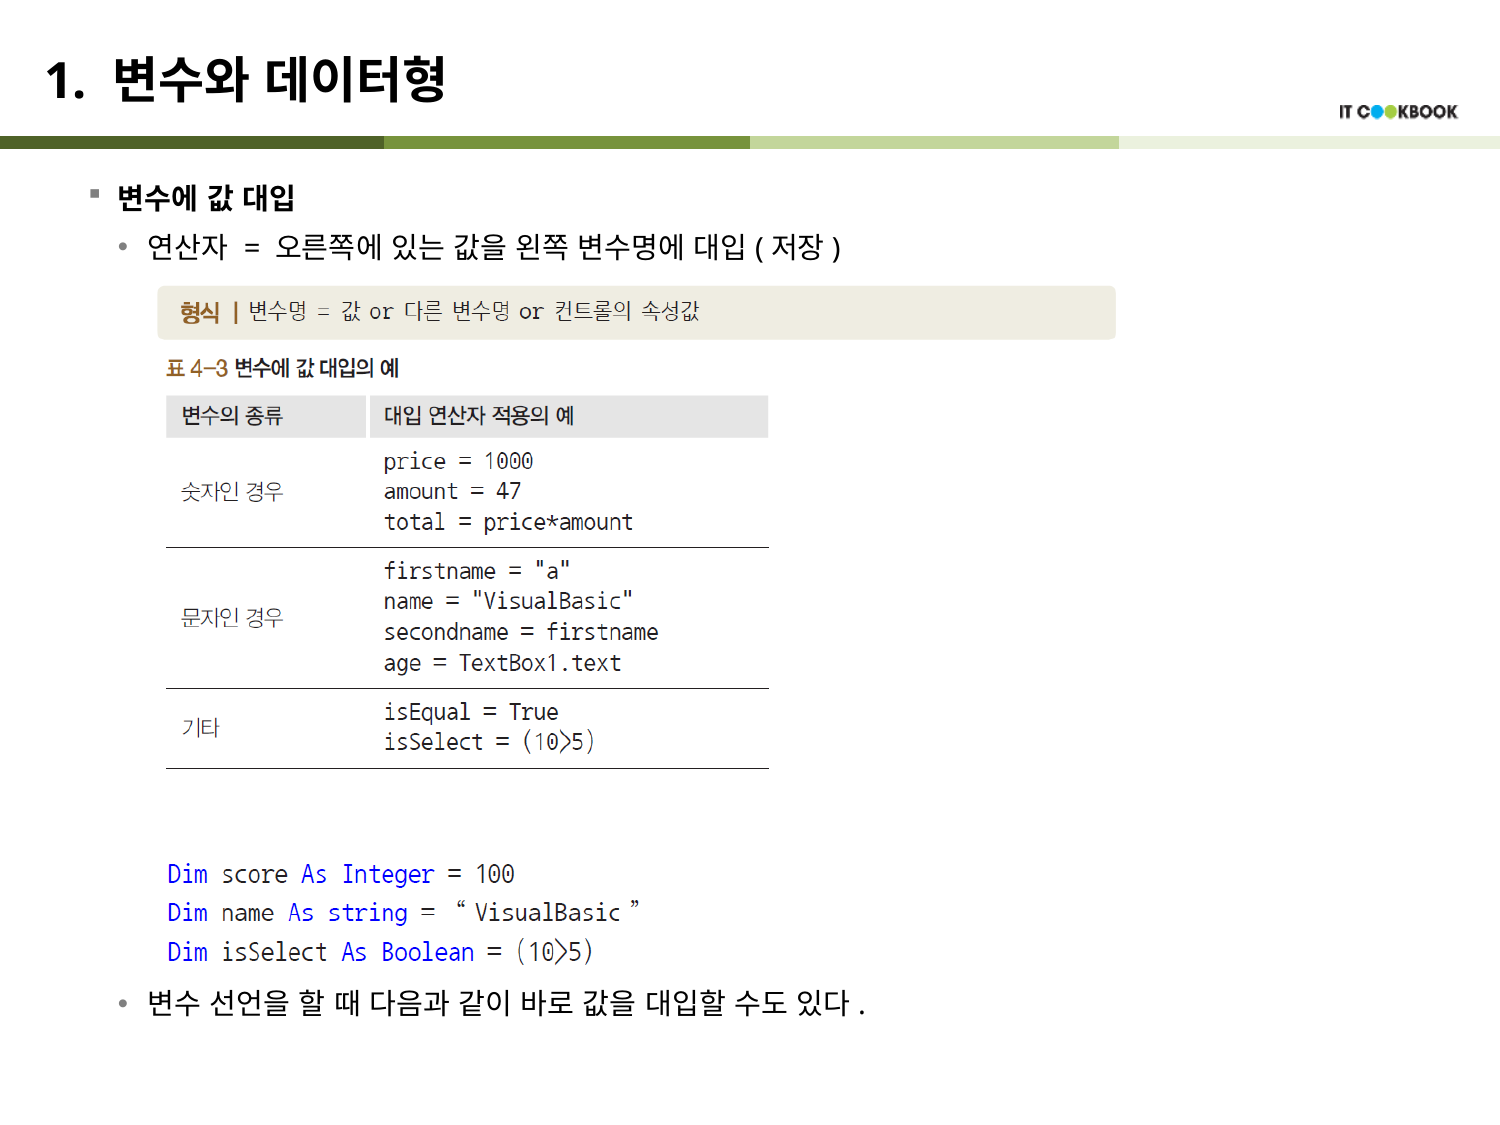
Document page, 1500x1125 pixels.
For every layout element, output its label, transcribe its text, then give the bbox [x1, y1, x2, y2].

picture [144, 278, 1129, 346]
picture [159, 857, 651, 973]
list 변수에 값 대입 연산자 = 오른쪽에 있는 값을 왼쪽 변수명에 대입(저장) 변수 선언을 할 때 다음과 같이 바로 값을 대입할 수도 있다. [29, 172, 1459, 1095]
picture [159, 347, 782, 776]
title 1. 변수와 데이터형 [29, 32, 1312, 124]
picture [1340, 105, 1459, 120]
